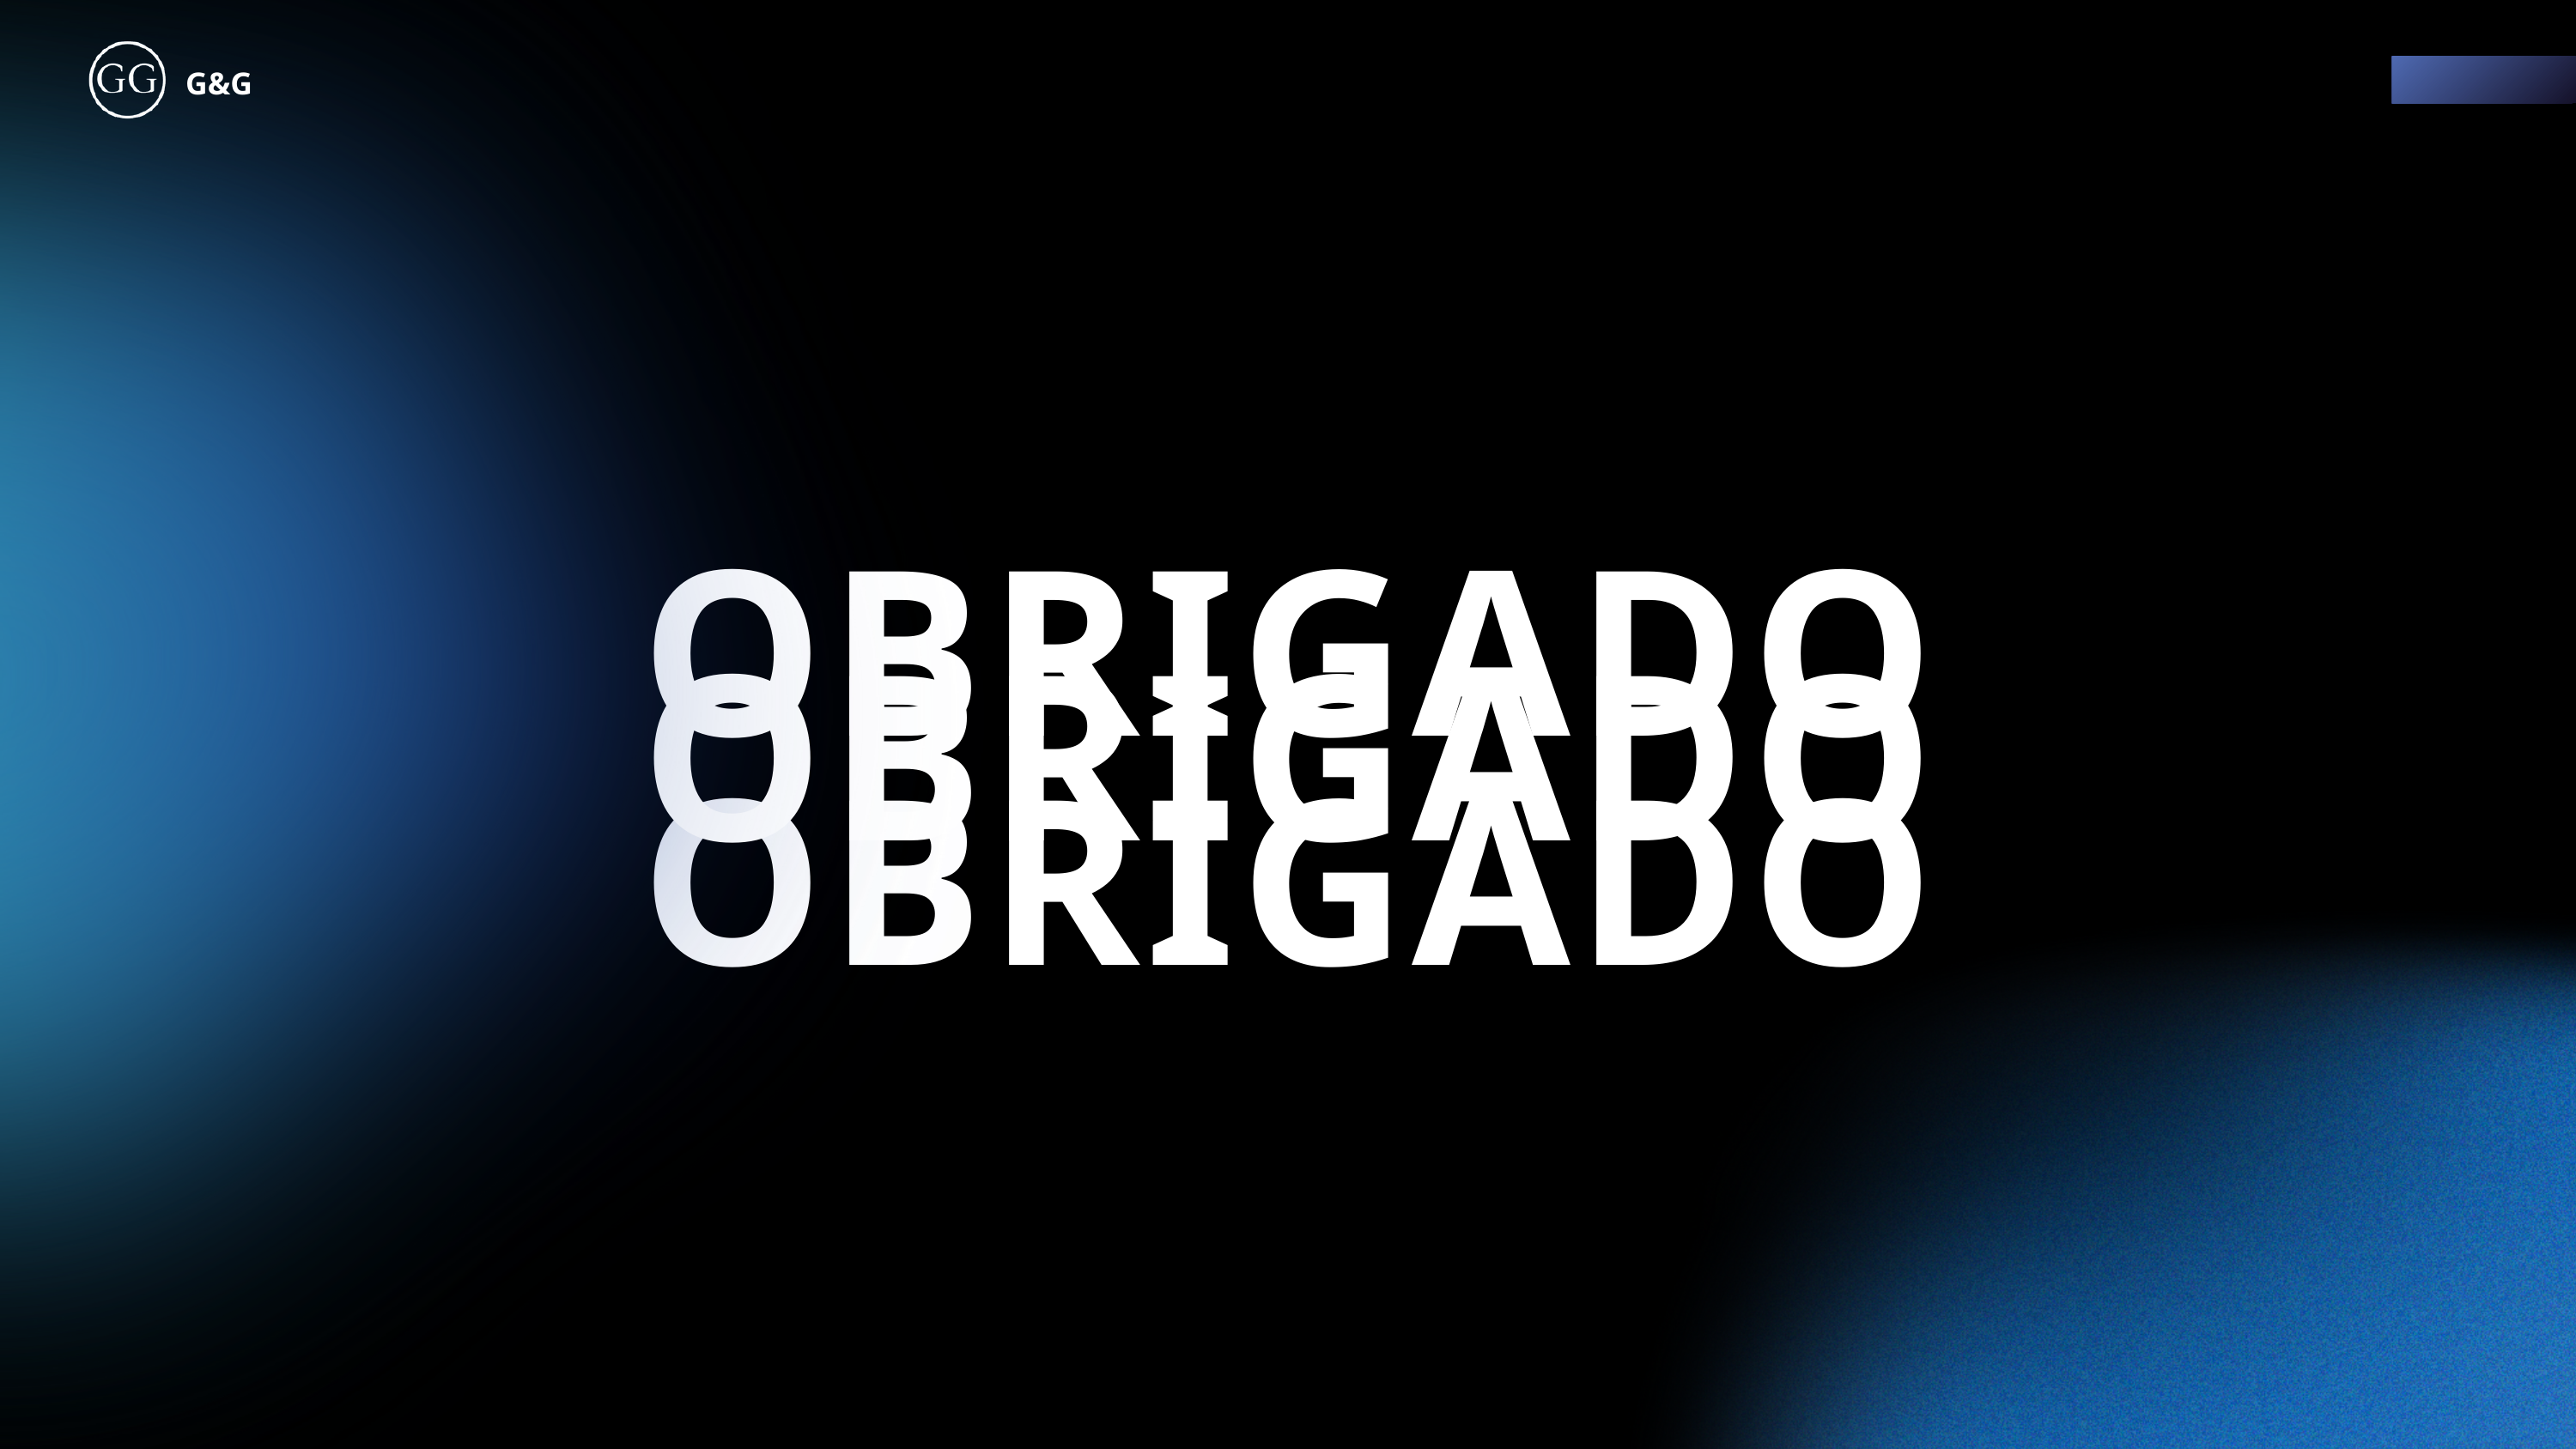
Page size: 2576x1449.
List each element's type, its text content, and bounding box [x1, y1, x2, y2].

text_box [0, 0, 1010, 1449]
text_box OBRIGADO [1010, 783, 2354, 887]
text_box [1462, 904, 2576, 1449]
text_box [2391, 56, 2576, 104]
text_box G&G [203, 58, 574, 101]
text_box OBRIGADO [1012, 887, 2354, 1012]
text_box [52, 4, 203, 155]
text_box OBRIGADO [1010, 460, 2354, 783]
